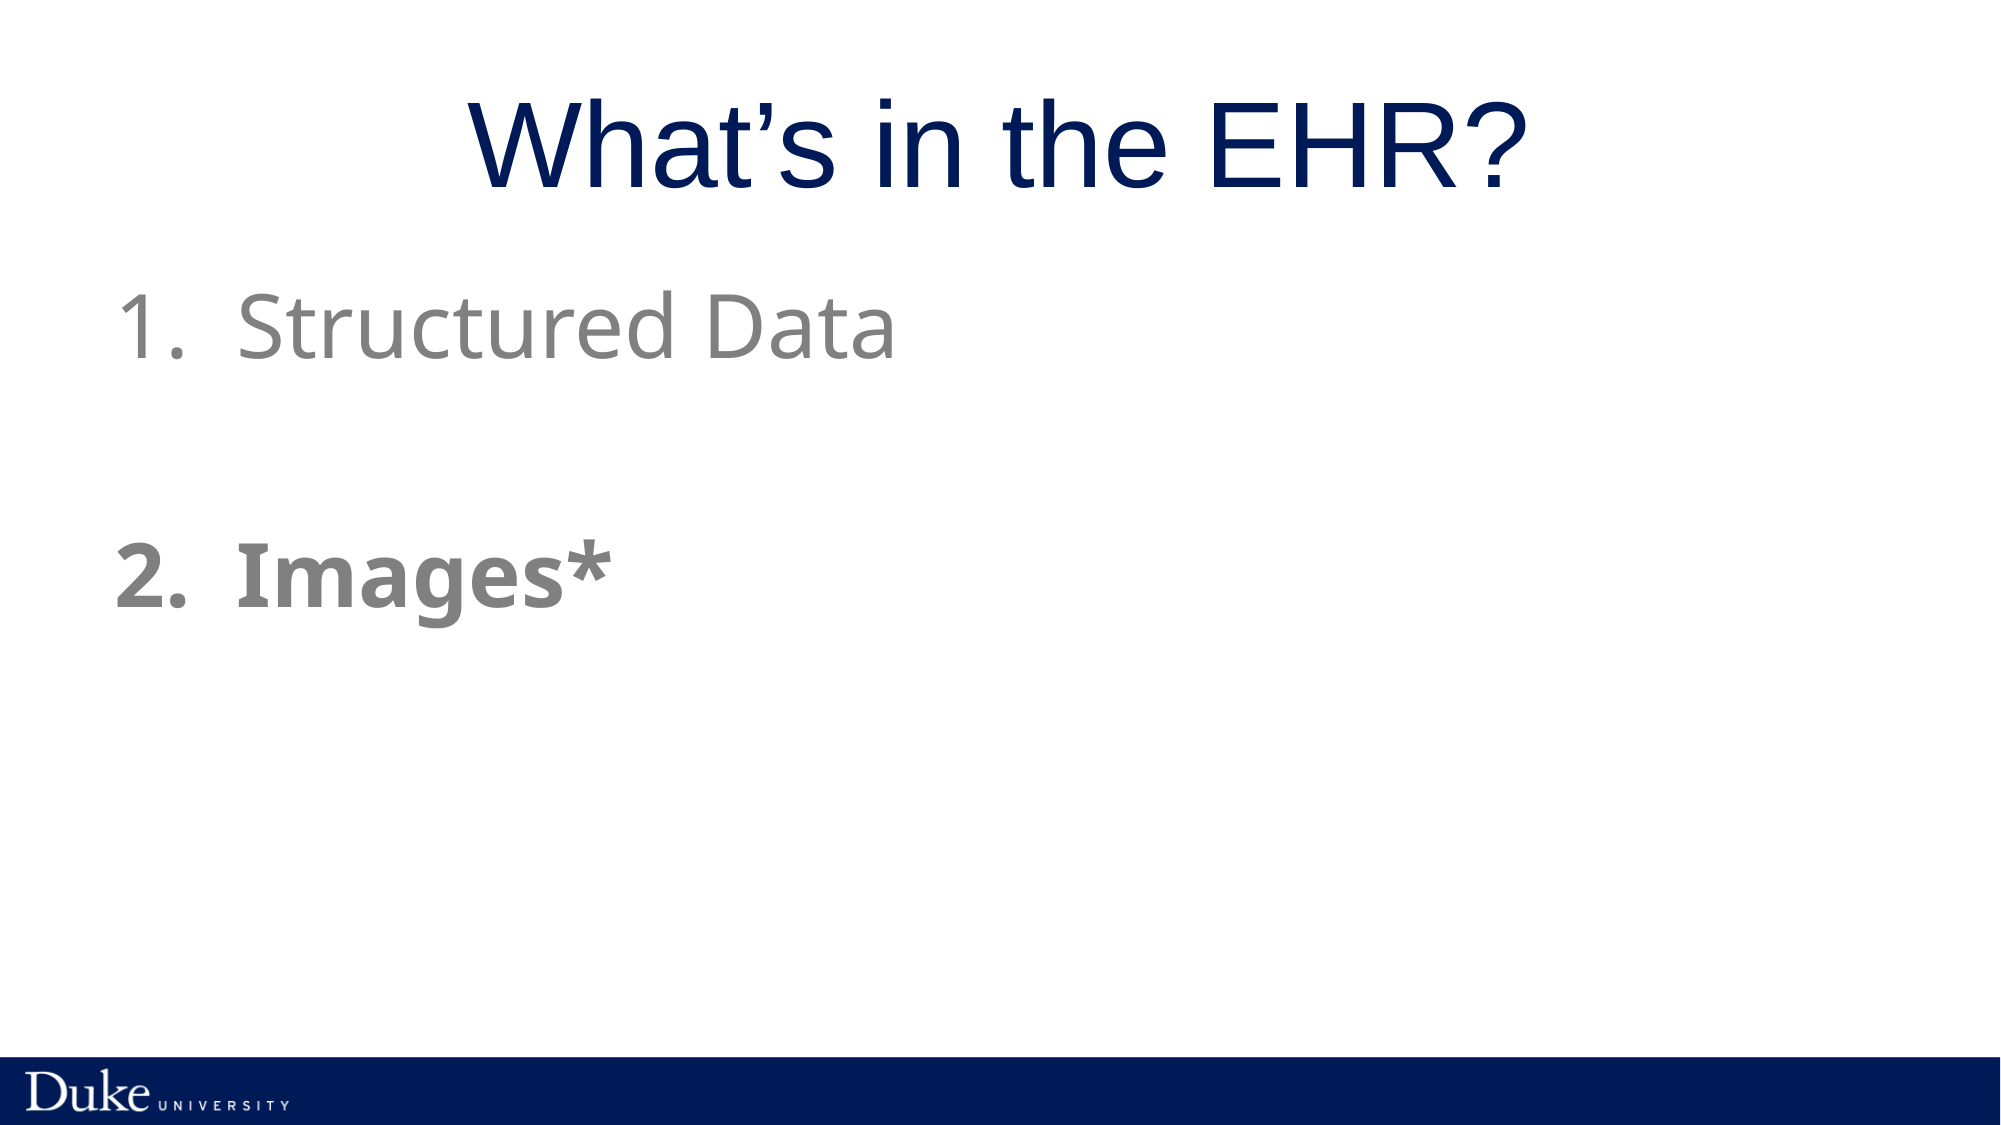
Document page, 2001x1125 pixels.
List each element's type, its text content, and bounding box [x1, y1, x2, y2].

title What’s in the EHR? [99, 45, 1900, 233]
list Structured Data Images* [99, 262, 1900, 1005]
picture [0, 0, 2001, 1125]
